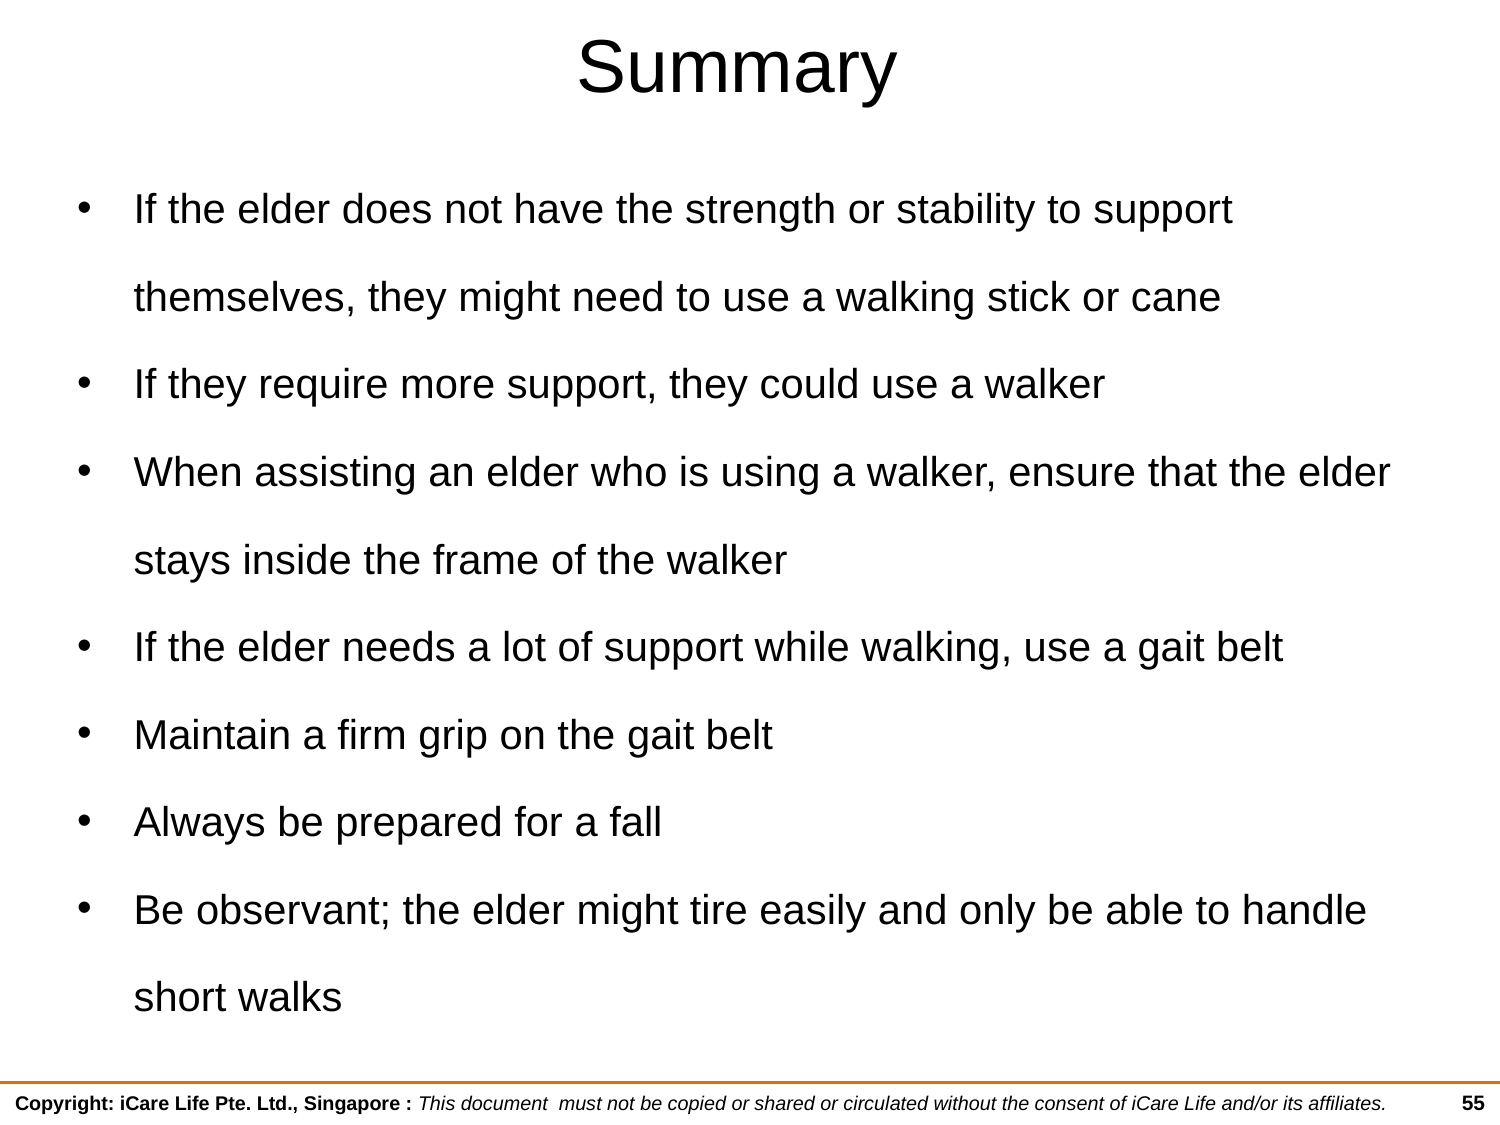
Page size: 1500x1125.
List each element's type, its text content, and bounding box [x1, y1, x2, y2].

text_box 55 [1447, 1082, 1500, 1122]
title Summary [62, 5, 1413, 119]
text_box If the elder does not have the strength or stability to support themselves, they might need to use a walking stick or cane If they require more support, they could use a walker When assisting an elder who is using a walker, ensure that the elder stays inside the frame of the walker If the elder needs a lot of support while walking, use a gait belt Maintain a firm grip on the gait belt Always be prepared for a fall Be observant; the elder might tire easily and only be able to handle short walks [62, 137, 1475, 1028]
